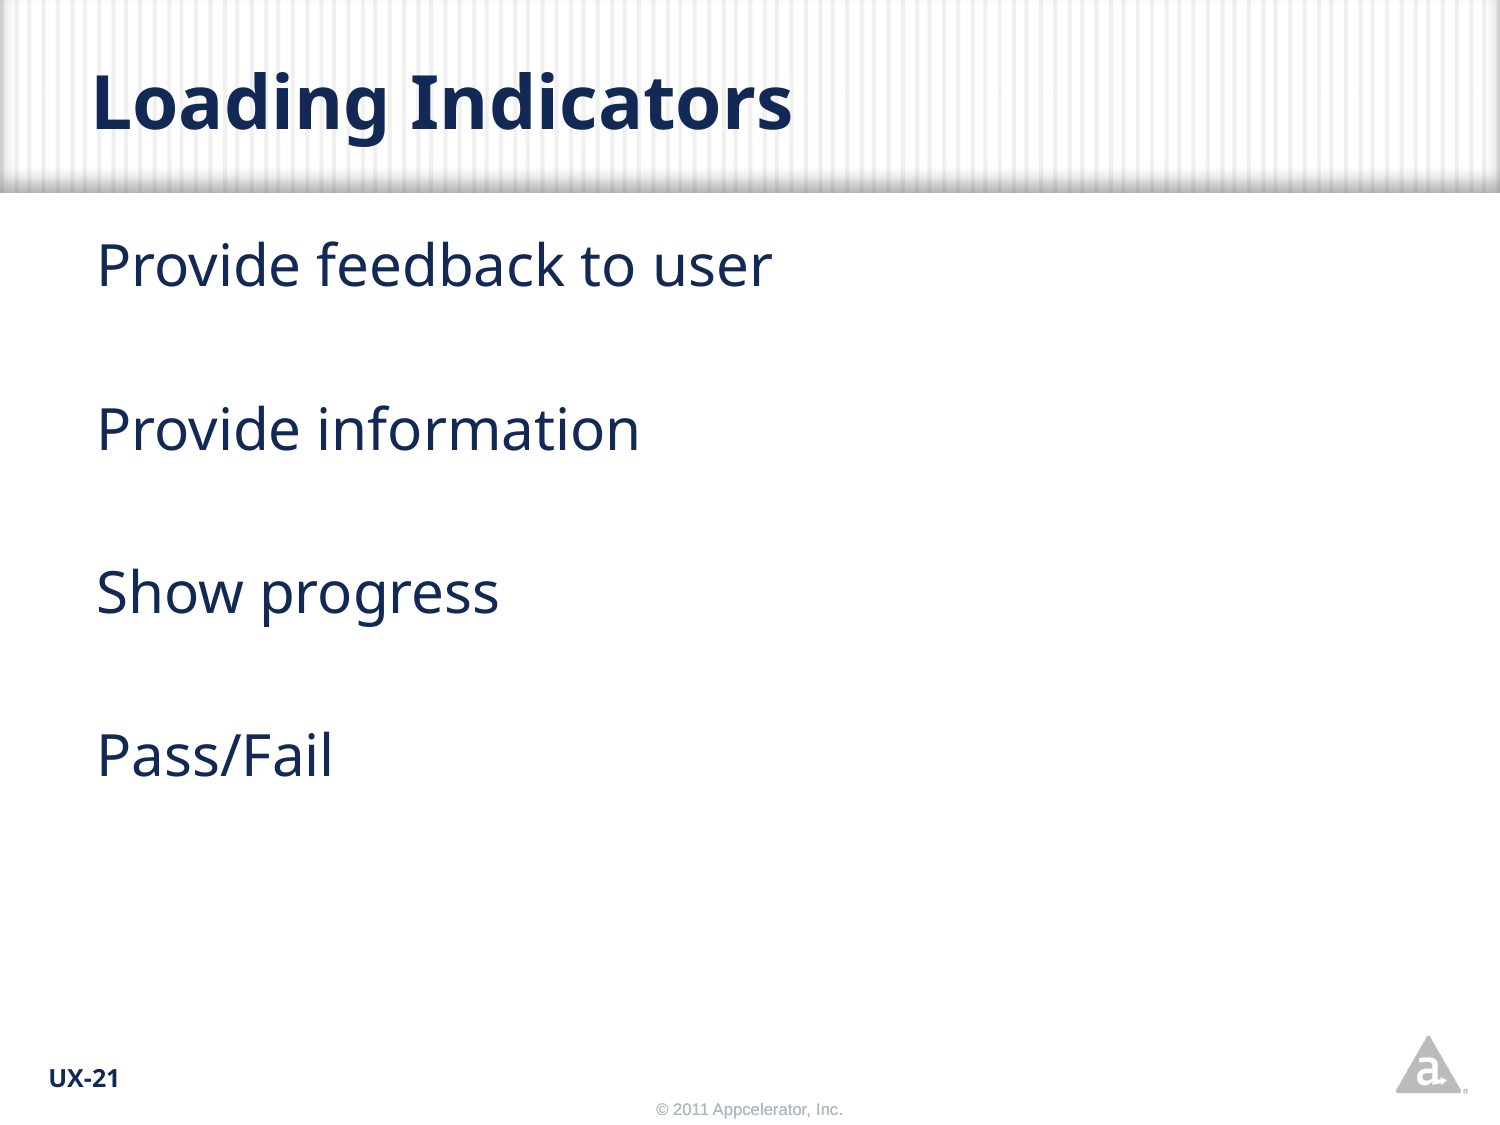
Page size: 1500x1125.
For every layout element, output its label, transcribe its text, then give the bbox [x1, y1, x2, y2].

picture [0, 0, 1500, 194]
slide_number UX-21 [33, 1050, 384, 1110]
list Provide feedback to user Provide information Show progress Pass/Fail [24, 220, 1475, 1000]
picture [1394, 1035, 1469, 1095]
